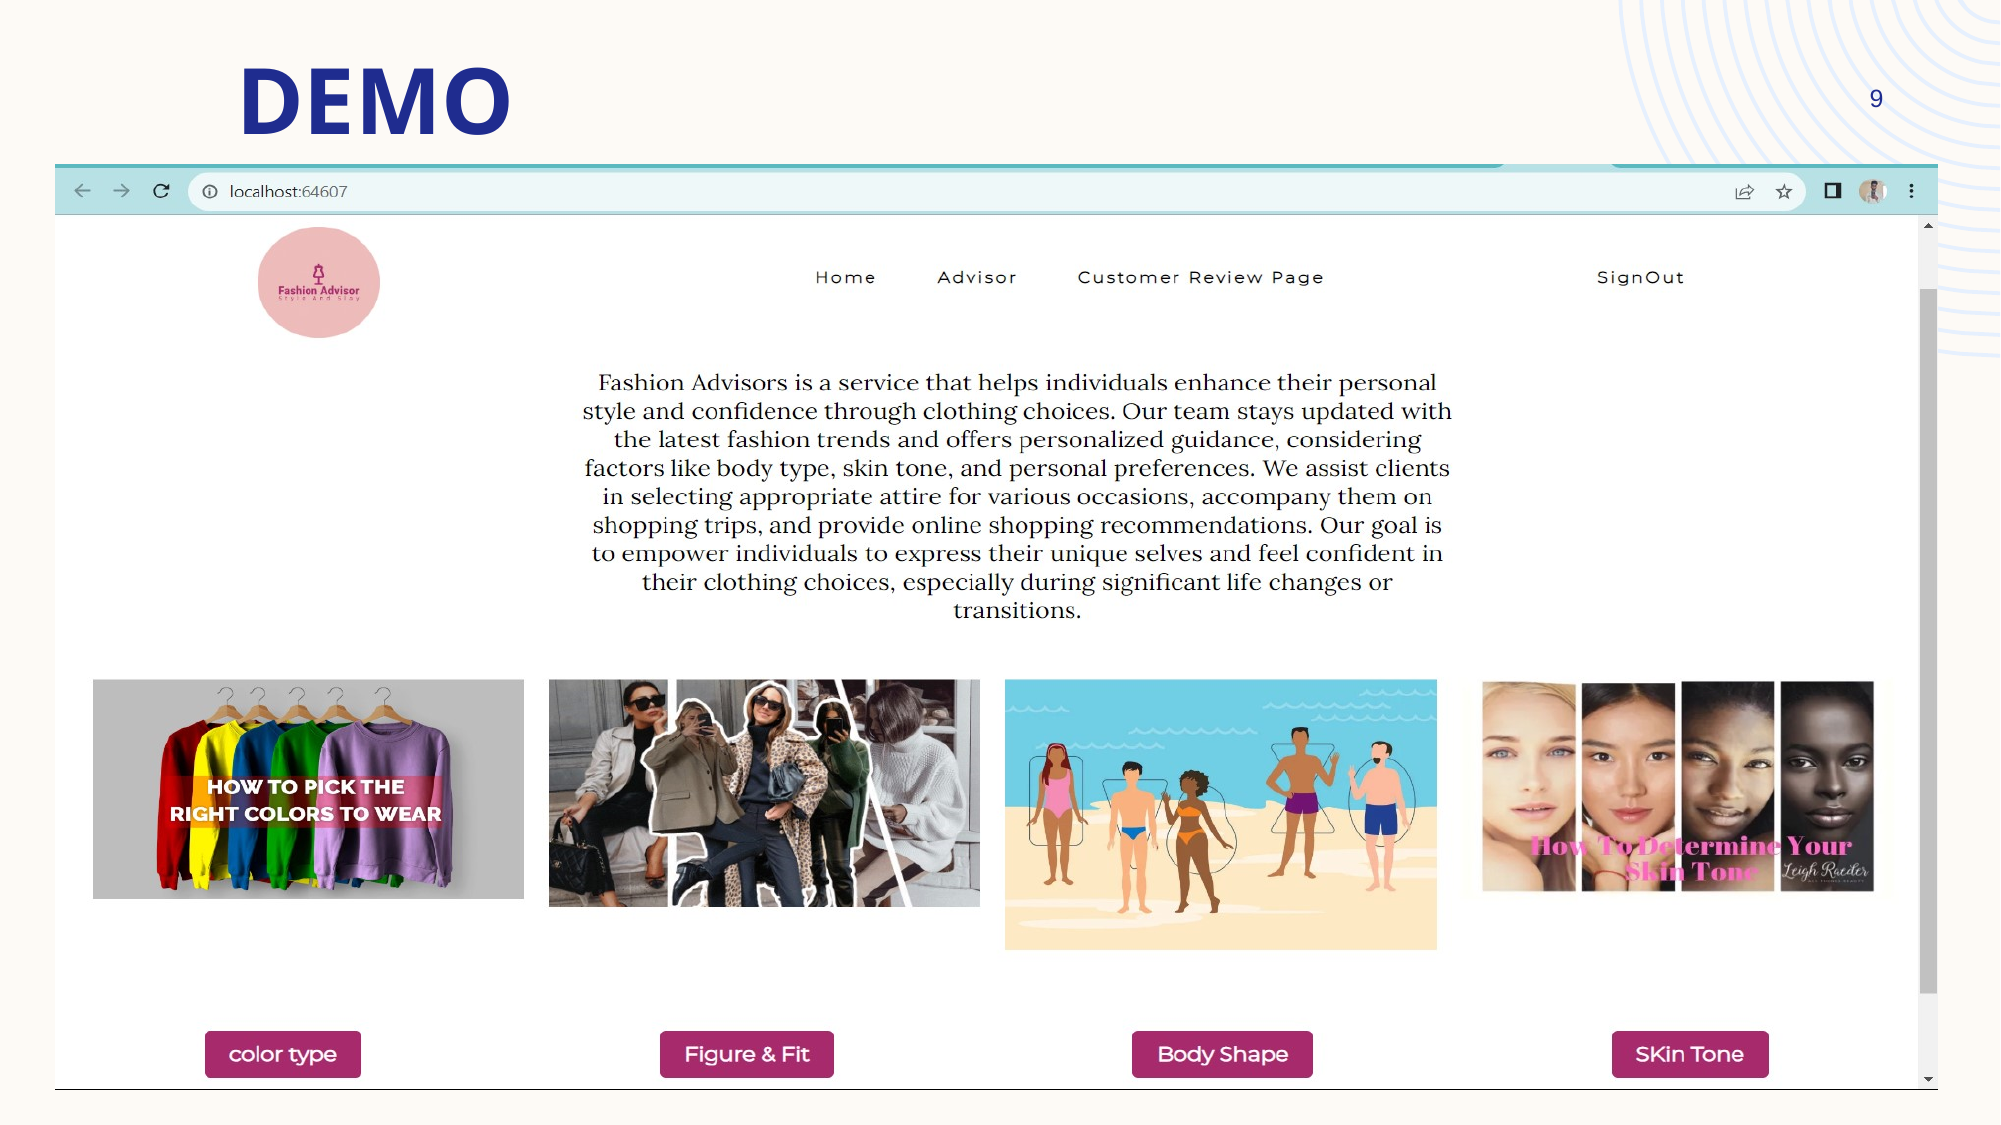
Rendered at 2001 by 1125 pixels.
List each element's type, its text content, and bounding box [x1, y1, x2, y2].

title demo [55, 35, 696, 162]
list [55, 164, 1938, 1090]
slide_number 9 [1795, 75, 1958, 120]
